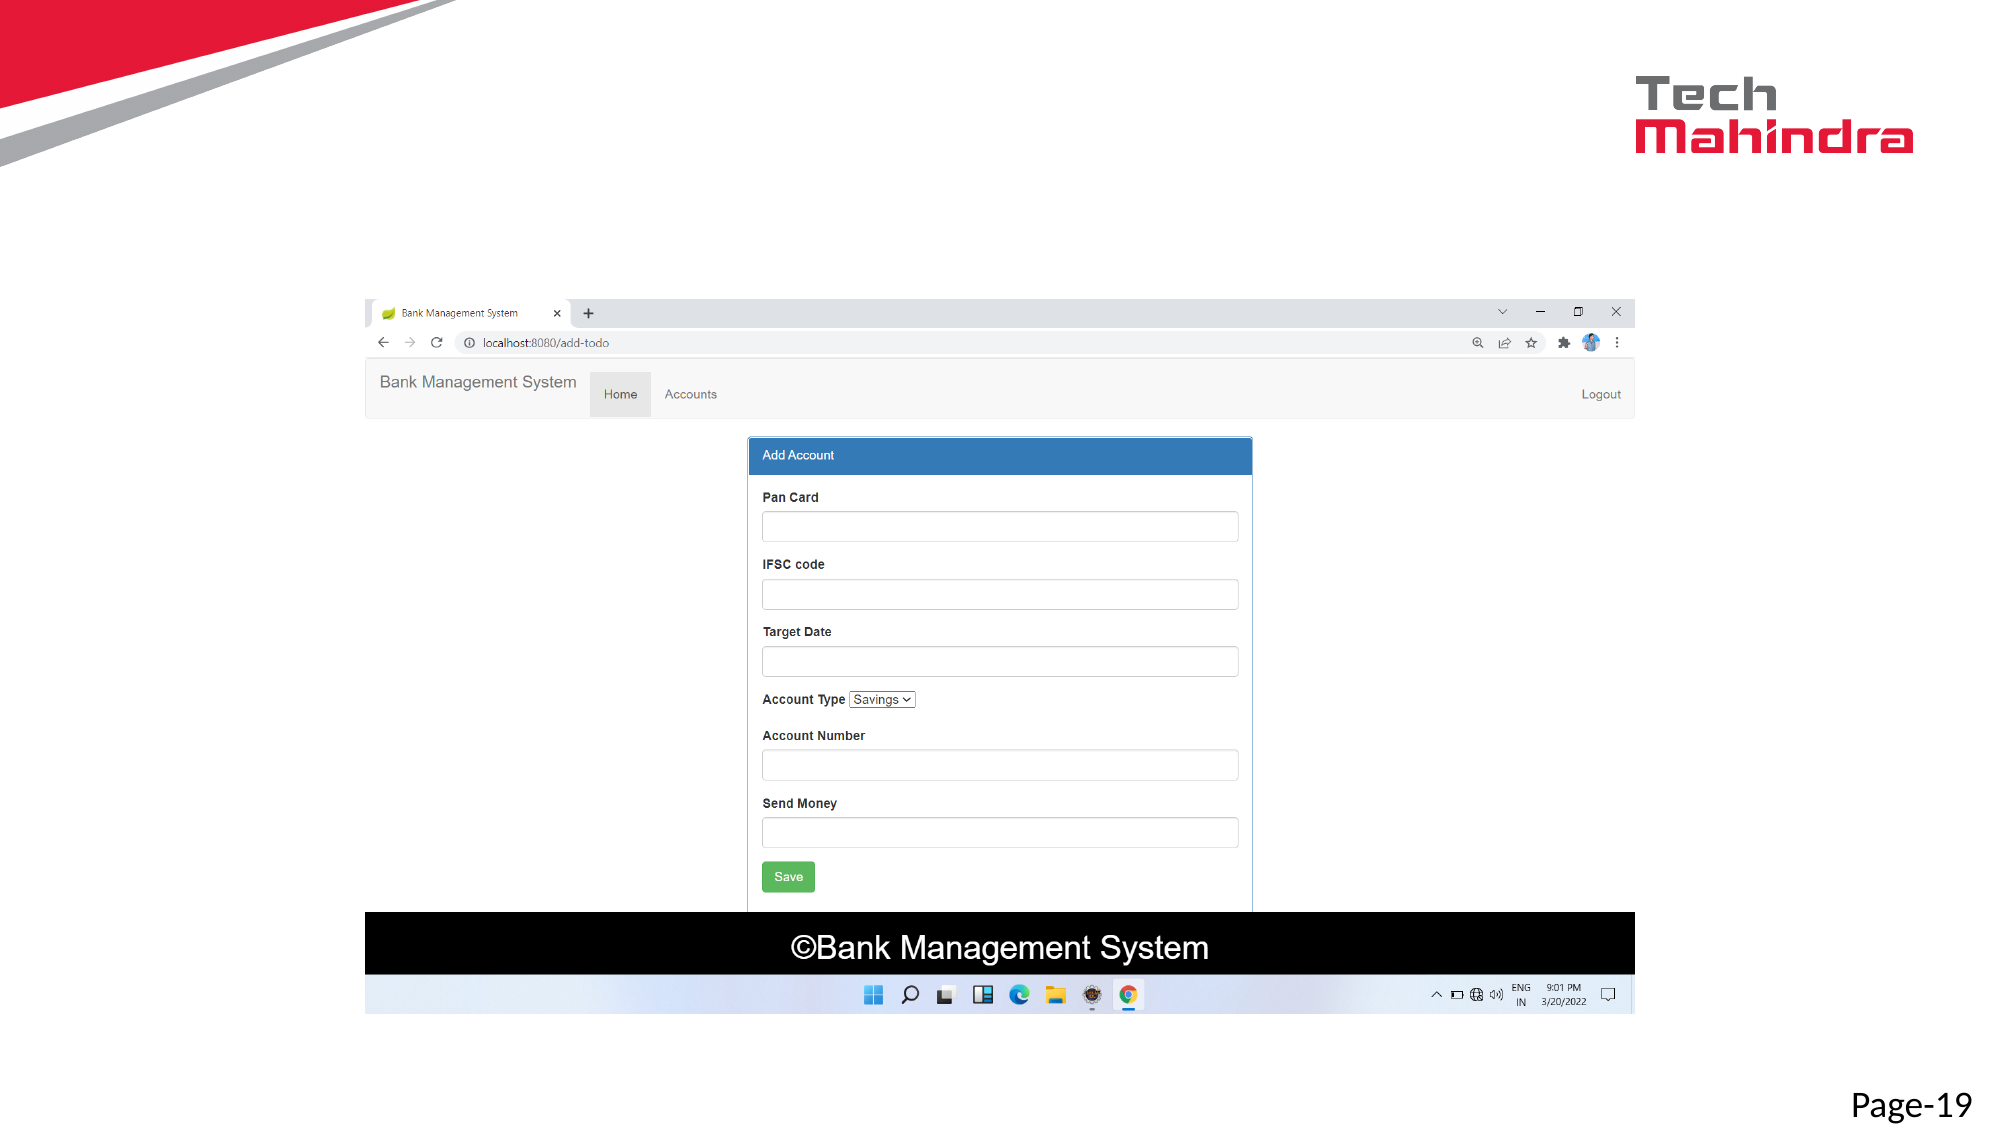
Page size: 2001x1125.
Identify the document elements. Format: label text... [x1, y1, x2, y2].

picture [0, 0, 459, 167]
text_box Page-19 [1836, 1073, 2000, 1125]
picture [1636, 76, 1913, 153]
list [365, 299, 1635, 1014]
